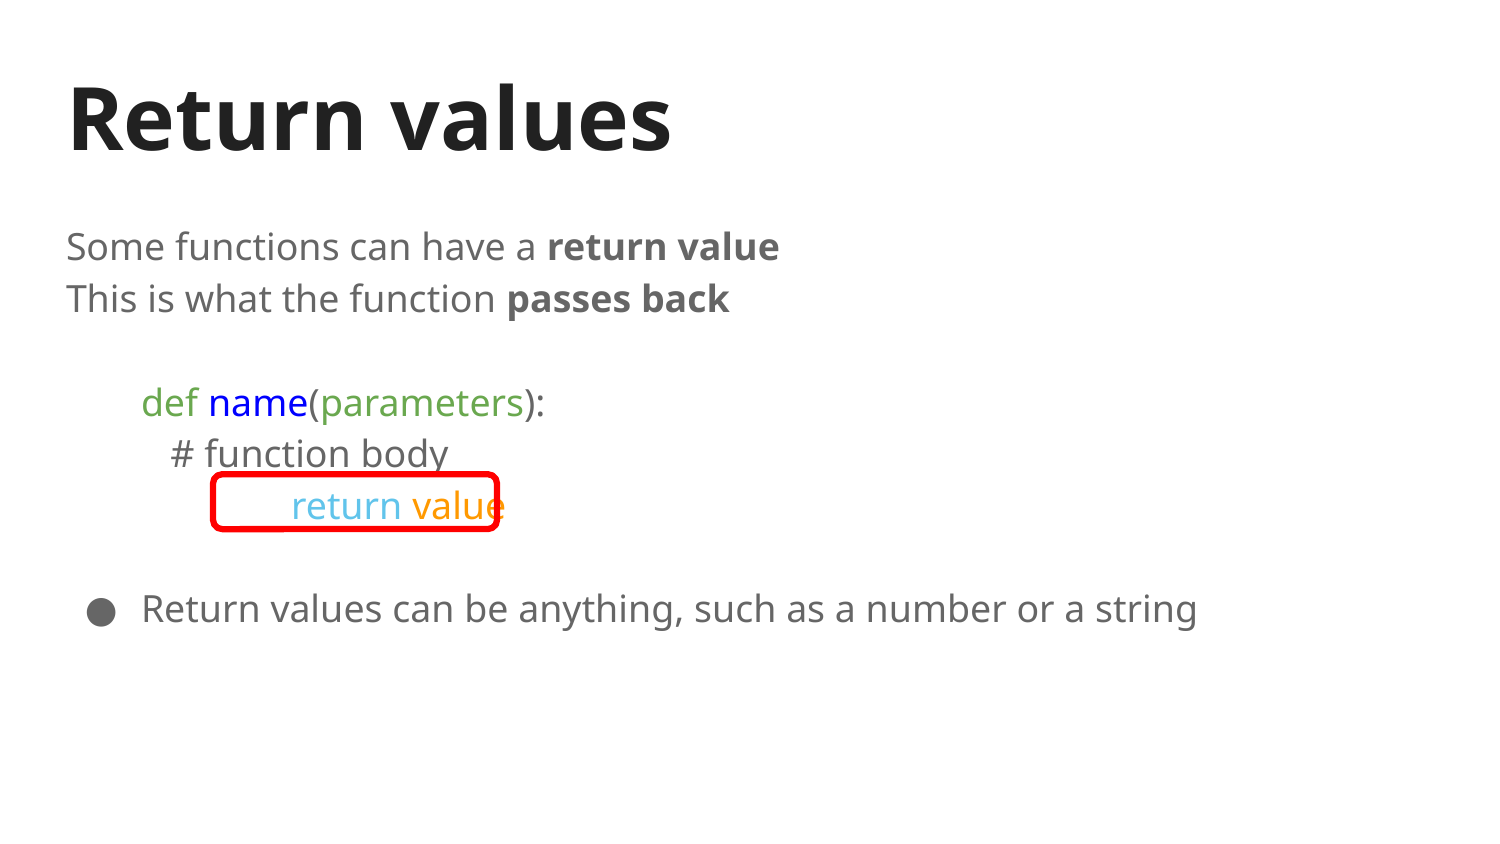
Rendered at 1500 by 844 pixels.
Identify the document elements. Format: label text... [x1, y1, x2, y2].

title Return values [51, 48, 1449, 180]
list Some functions can have a return value This is what the function passes back def name(parameters): # function body return value Return values can be anything, such as a number or a string [51, 201, 1449, 779]
text_box [213, 474, 498, 530]
